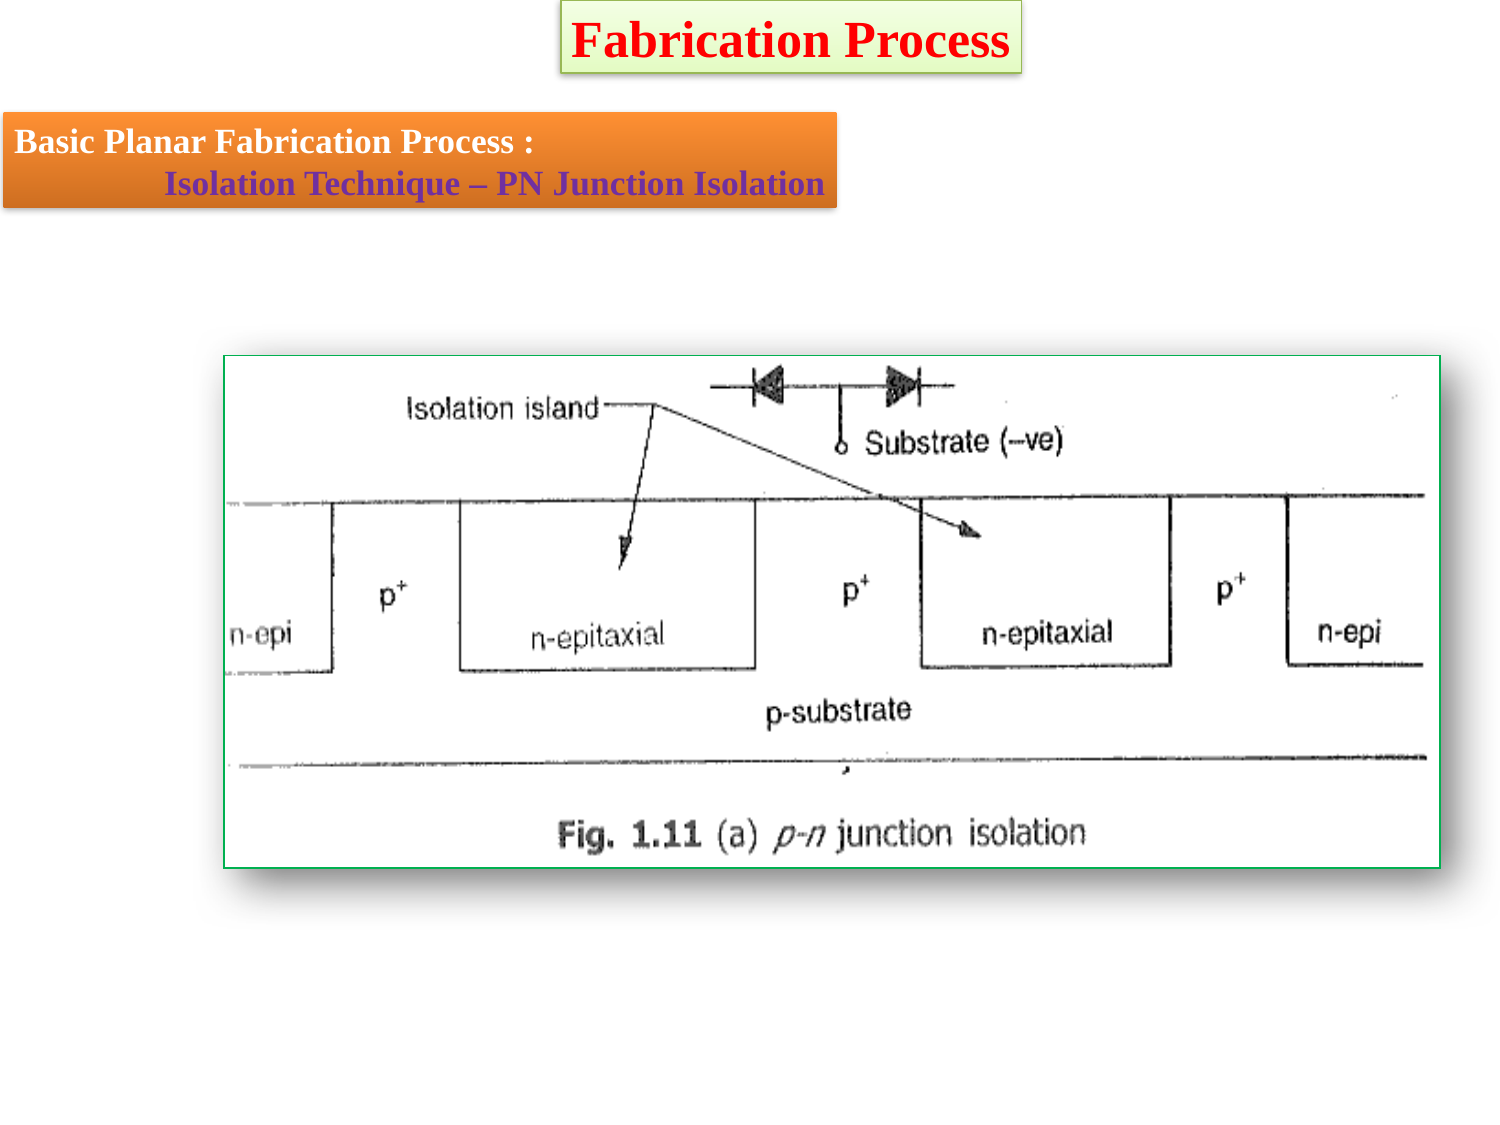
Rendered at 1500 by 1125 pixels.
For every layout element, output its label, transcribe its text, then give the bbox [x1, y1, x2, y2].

text_box Fabrication Process [560, 0, 1022, 74]
text_box Basic Planar Fabrication Process : Isolation Technique – PN Junction Isolation [3, 112, 837, 208]
picture [224, 355, 1440, 868]
